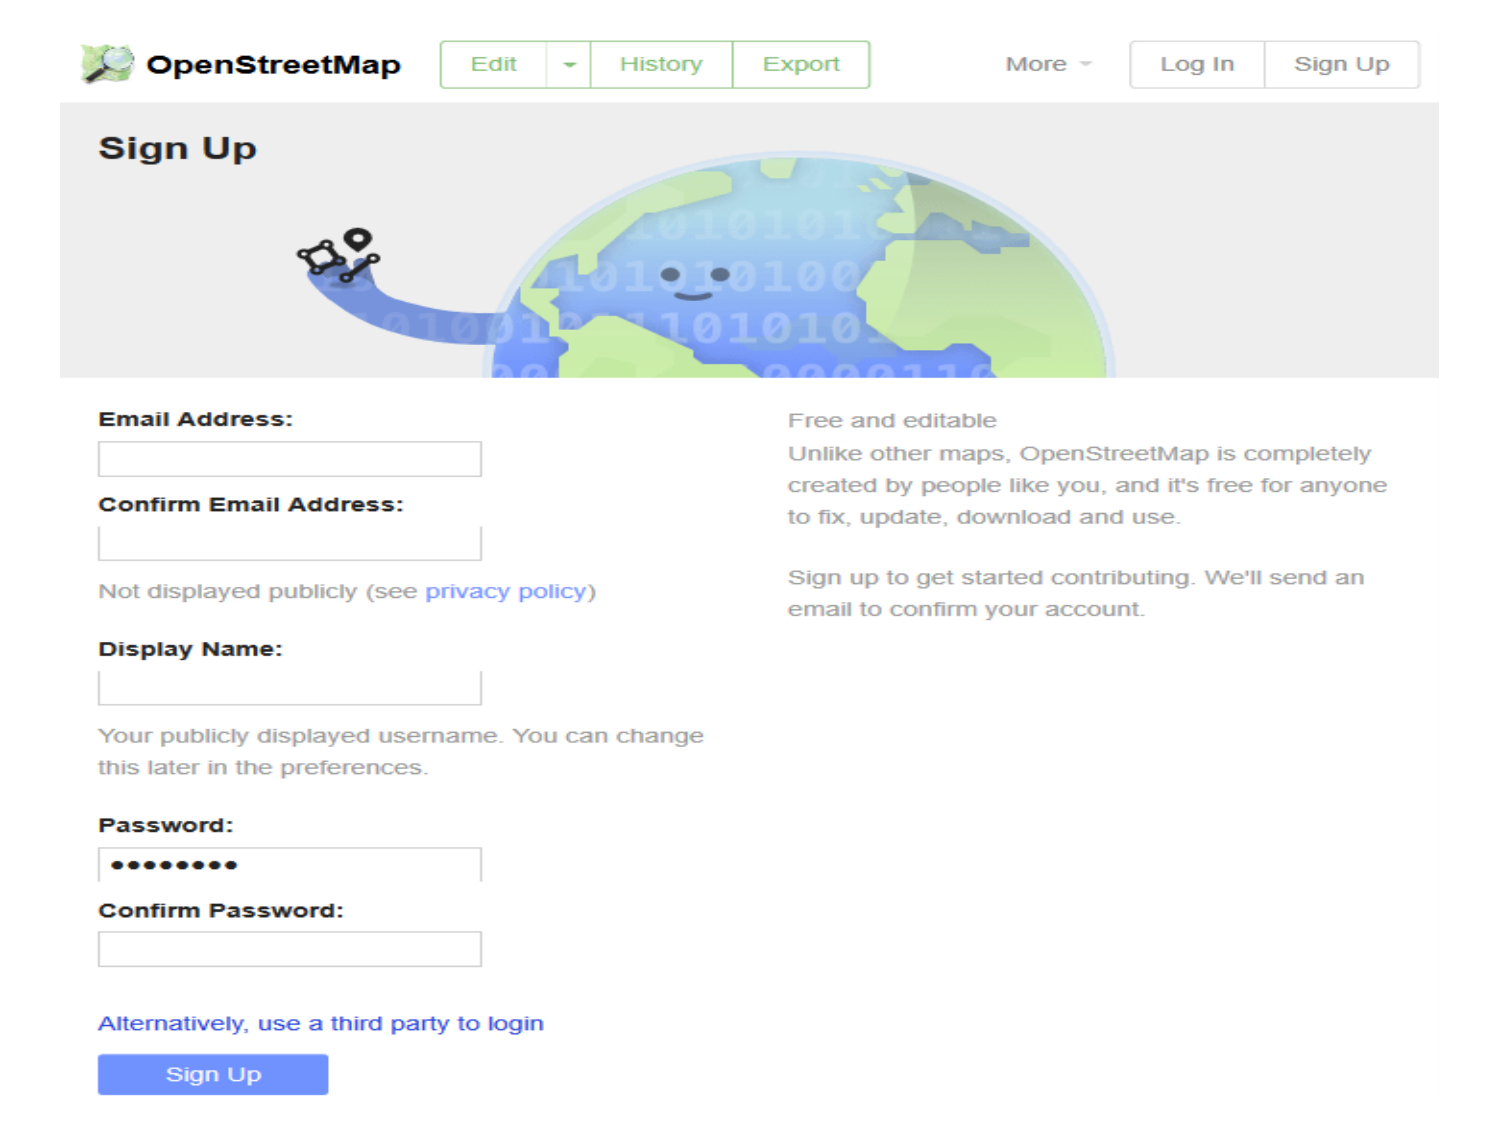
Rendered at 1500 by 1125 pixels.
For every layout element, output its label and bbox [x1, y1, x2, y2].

picture [60, 27, 1439, 1098]
